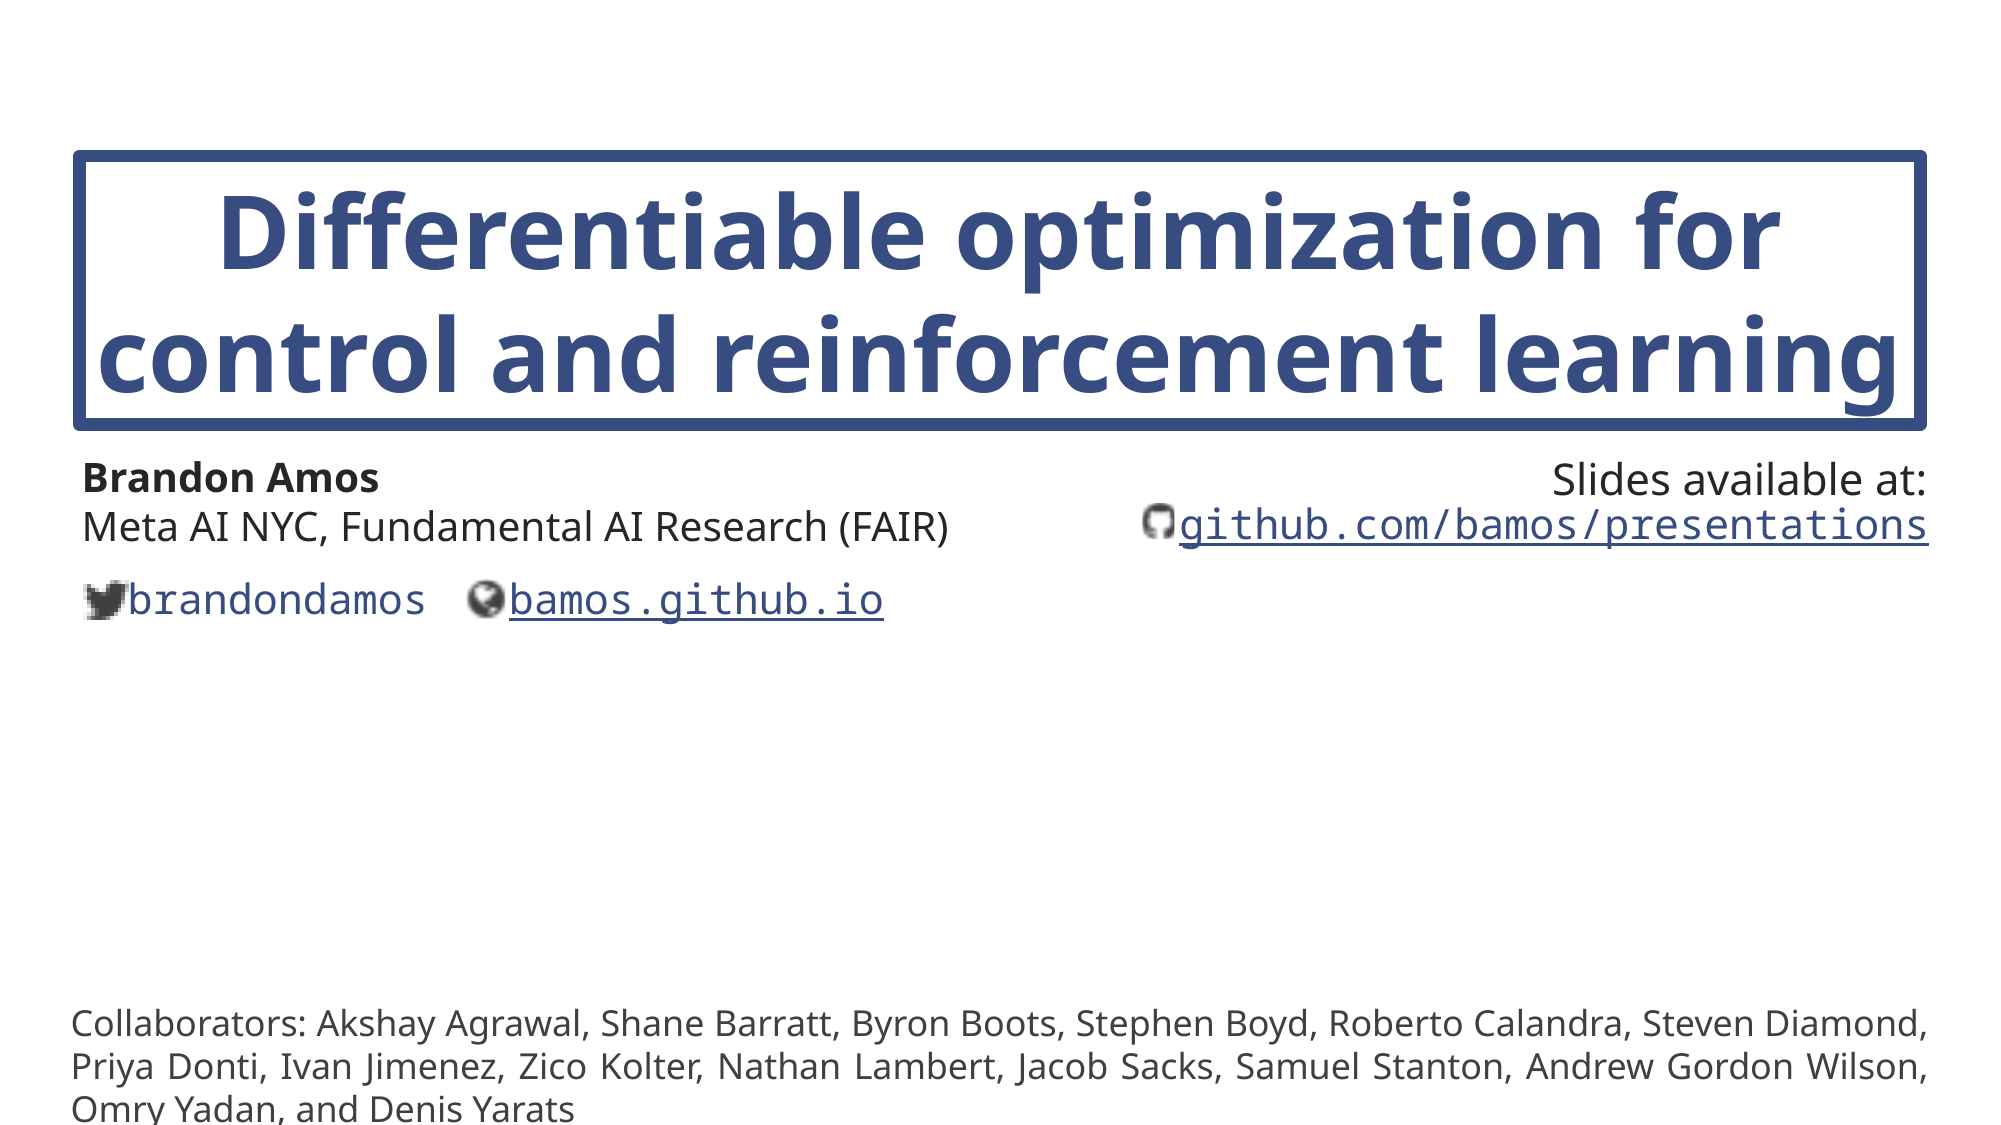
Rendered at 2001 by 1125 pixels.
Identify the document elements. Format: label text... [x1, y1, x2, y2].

text_box Brandon Amos Meta AI NYC, Fundamental AI Research (FAIR) [66, 444, 992, 599]
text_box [79, 565, 1042, 655]
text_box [1120, 490, 1945, 580]
text_box Differentiable optimization for control and reinforcement learning [79, 156, 1921, 425]
text_box Slides available at: [1017, 444, 1943, 599]
text_box Collaborators: Akshay Agrawal, Shane Barratt, Byron Boots, Stephen Boyd, Roberto Calandra, Steven Diamond, Priya Donti, Ivan Jimenez, Zico Kolter, Nathan Lambert, Jacob Sacks, Samuel Stanton, Andrew Gordon Wilson, Omry Yadan, and Denis Yarats [55, 993, 1945, 1107]
